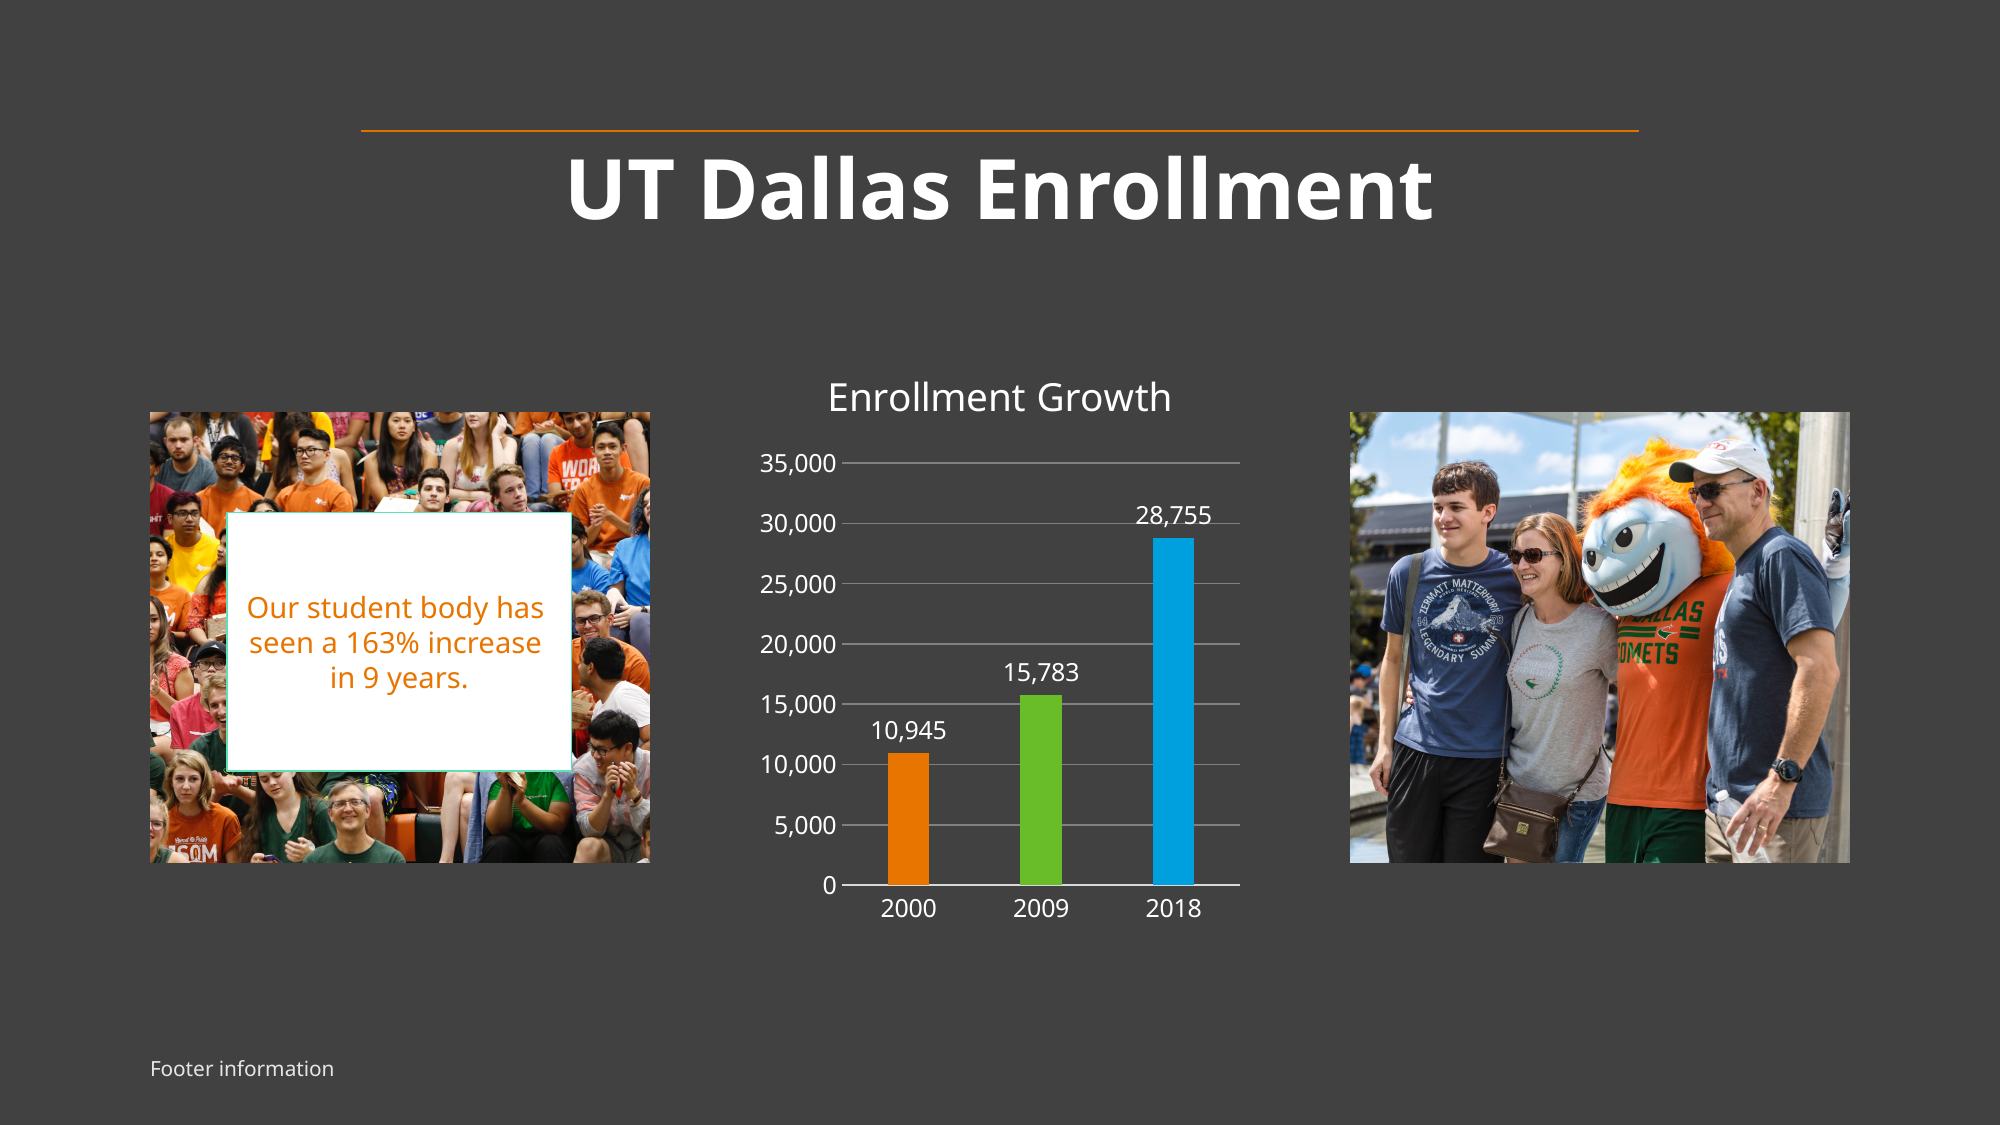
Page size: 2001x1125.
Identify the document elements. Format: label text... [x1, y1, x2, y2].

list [1349, 412, 1851, 863]
title UT Dallas Enrollment [150, 151, 1850, 302]
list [149, 412, 651, 863]
chart [749, 337, 1251, 938]
list Footer information [150, 1053, 1250, 1081]
